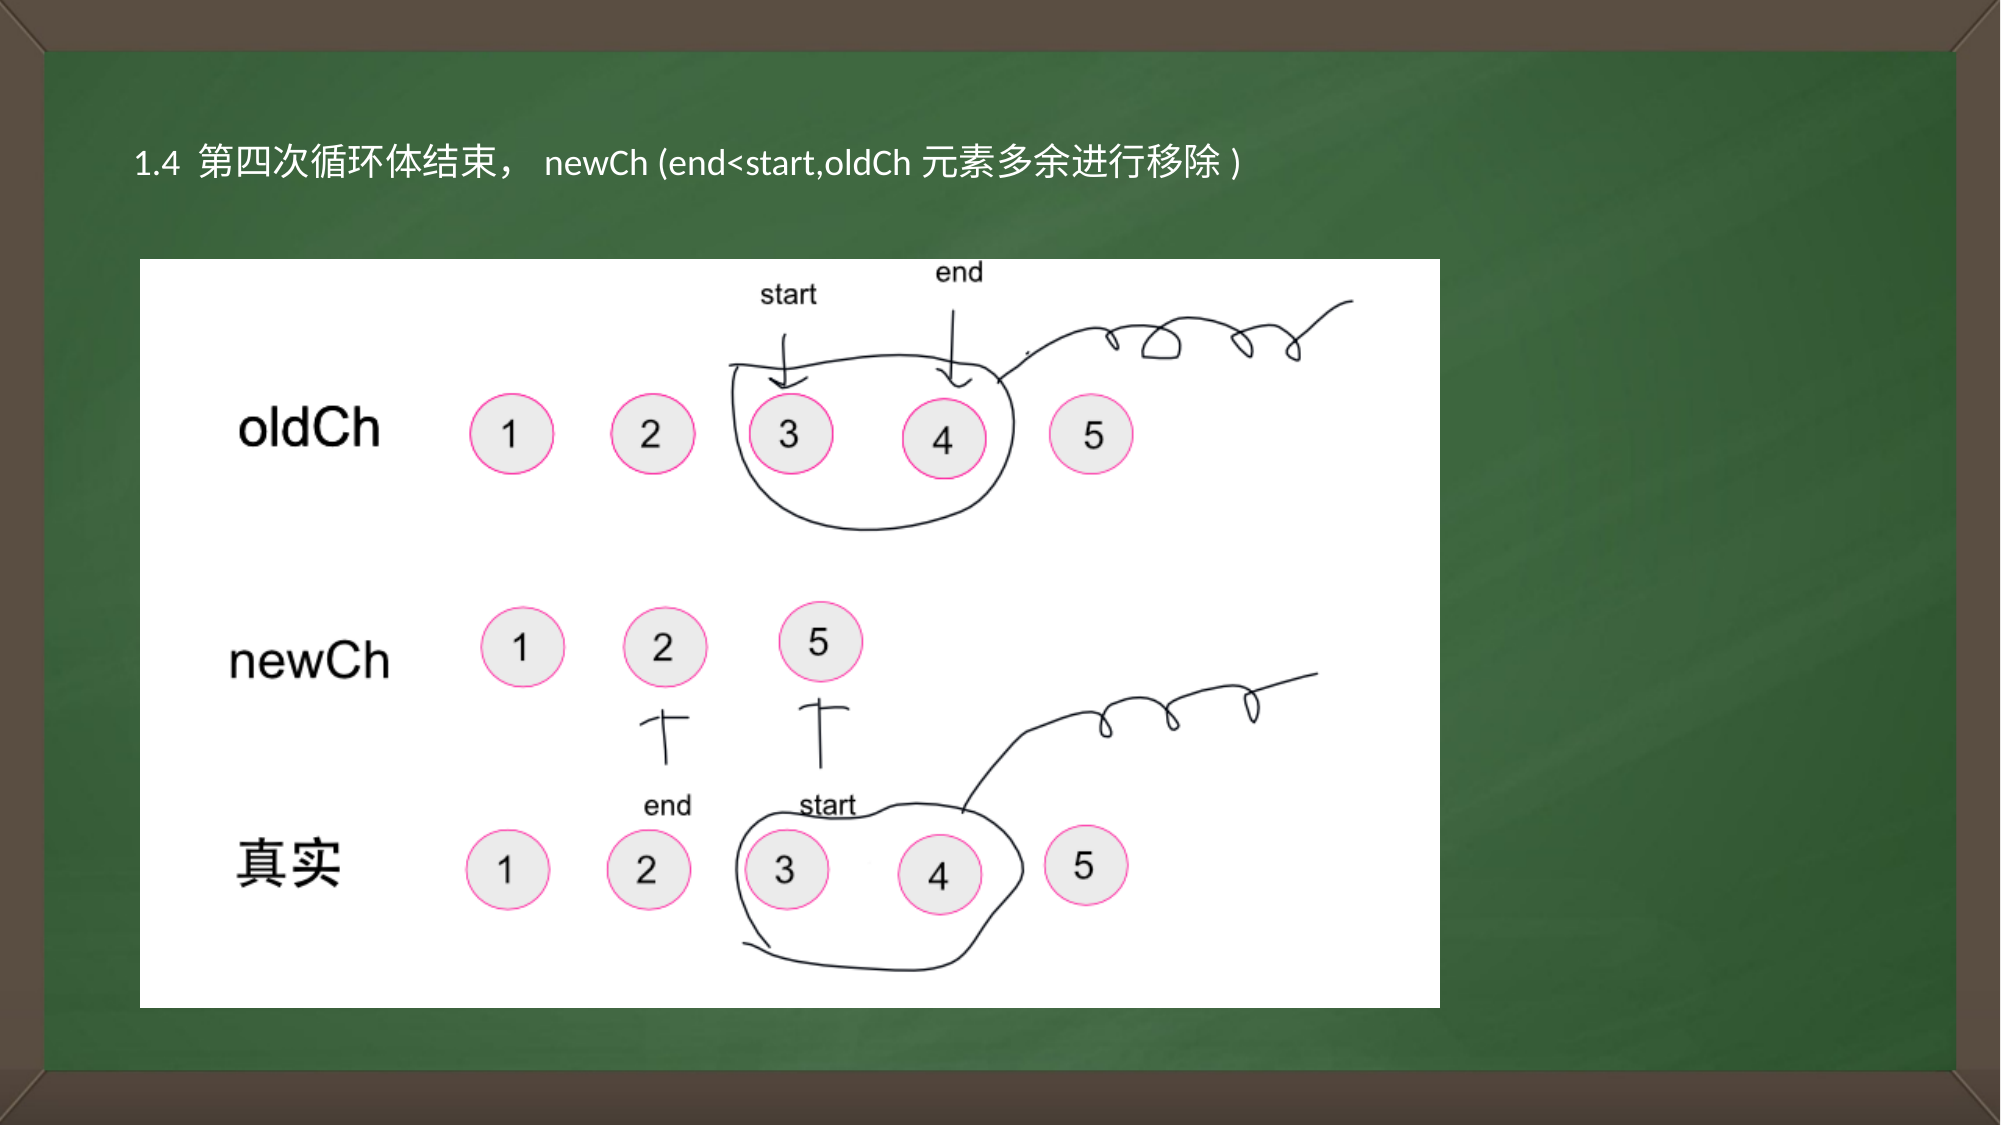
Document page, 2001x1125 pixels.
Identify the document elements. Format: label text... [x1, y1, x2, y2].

picture [0, 0, 2001, 1125]
text_box 1.4 第四次循环体结束，newCh (end<start,oldCh元素多余进行移除) [118, 40, 1817, 280]
